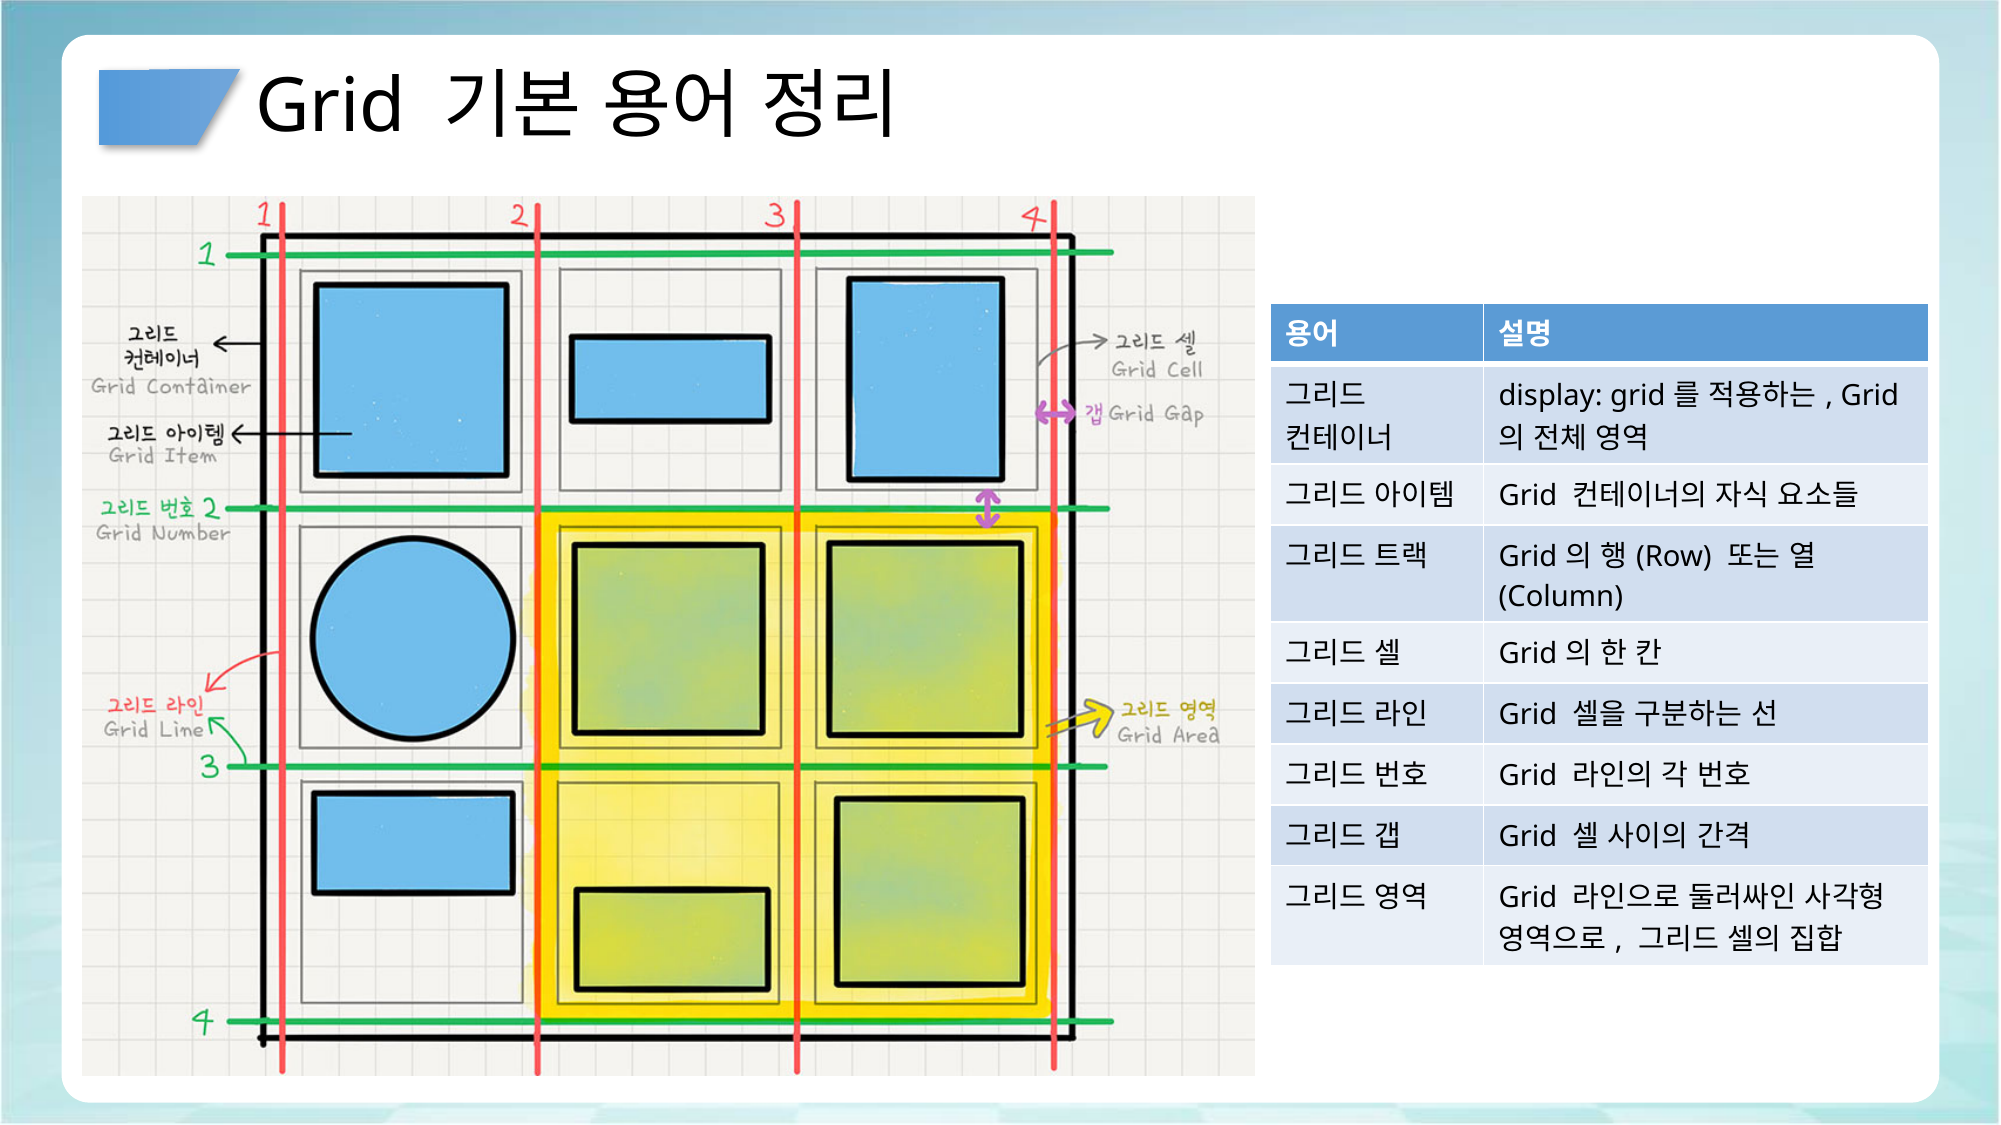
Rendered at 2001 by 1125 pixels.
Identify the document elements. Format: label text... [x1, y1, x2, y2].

table_cell 그리드 트랙 [1271, 526, 1483, 621]
table_header 용어 [1271, 304, 1483, 361]
table_cell 그리드 갭 [1271, 806, 1483, 865]
table_cell display: grid를 적용하는, Grid의 전체 영역 [1484, 367, 1928, 463]
table_header 설명 [1484, 304, 1928, 361]
table_cell Grid의 한 칸 [1484, 623, 1928, 682]
table_cell 그리드 컨테이너 [1271, 367, 1483, 463]
title Grid 기본 용어 정리 [240, 49, 1809, 165]
table_cell 그리드 번호 [1271, 745, 1483, 804]
text_box [1255, 245, 1903, 1072]
table_cell 그리드 셀 [1271, 623, 1483, 682]
table_cell 그리드 영역 [1271, 866, 1483, 965]
table_cell Grid 셀을 구분하는 선 [1484, 684, 1928, 743]
table_cell Grid 셀 사이의 간격 [1484, 806, 1928, 865]
table_cell Grid 라인의 각 번호 [1484, 745, 1928, 804]
picture [0, 0, 2001, 1125]
table_cell 그리드 아이템 [1271, 465, 1483, 524]
table_cell Grid 컨테이너의 자식 요소들 [1484, 465, 1928, 524]
table_cell Grid의 행(Row) 또는 열(Column) [1484, 526, 1928, 621]
table_cell Grid 라인으로 둘러싸인 사각형 영역으로, 그리드 셀의 집합 [1484, 866, 1928, 965]
table_cell 그리드 라인 [1271, 684, 1483, 743]
